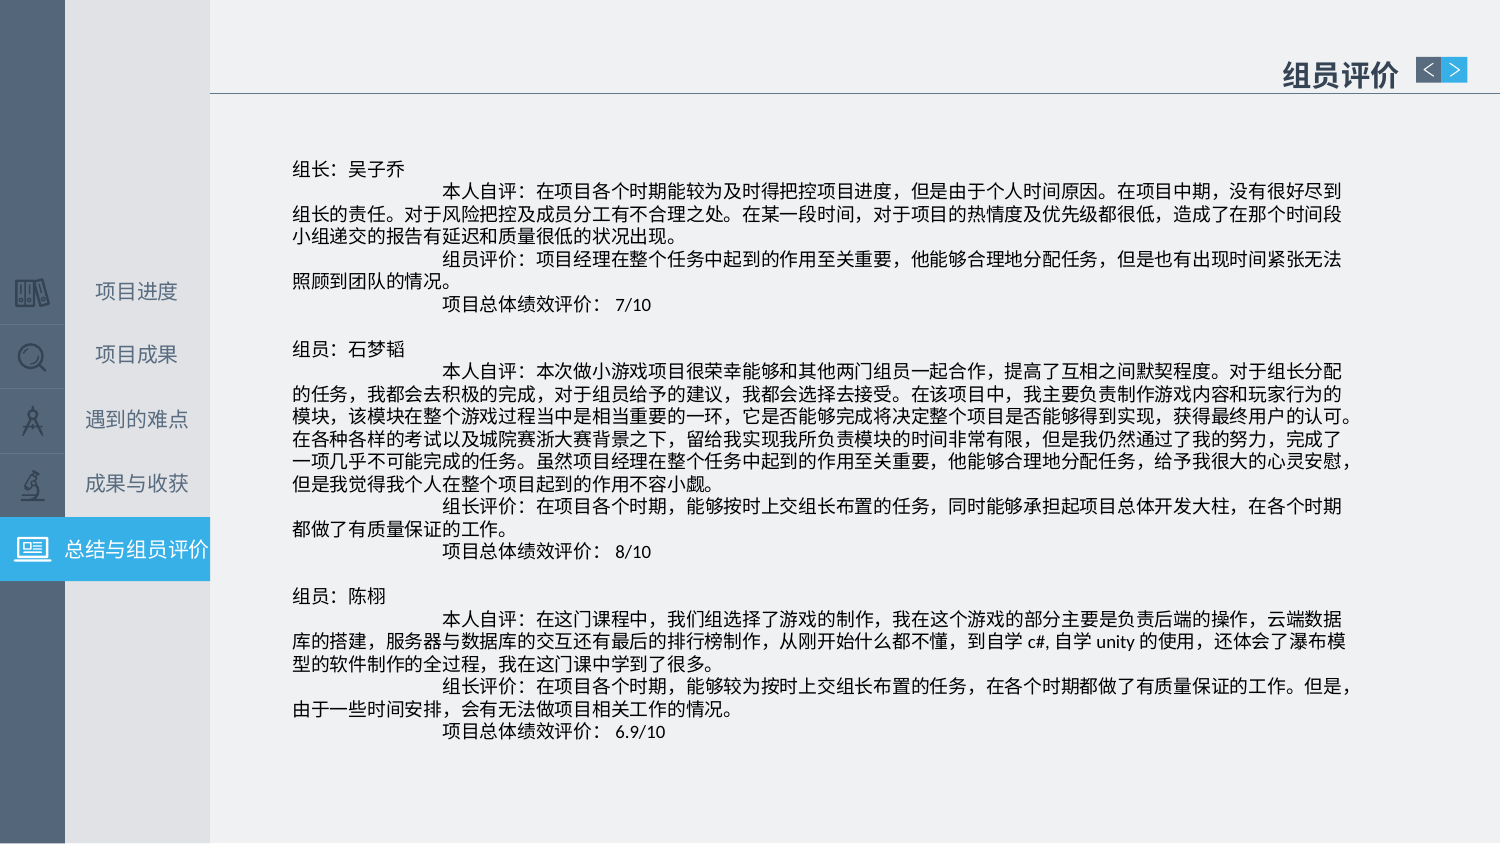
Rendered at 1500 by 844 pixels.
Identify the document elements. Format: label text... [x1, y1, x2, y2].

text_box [1415, 56, 1440, 83]
text_box [13, 536, 49, 562]
text_box [20, 470, 46, 502]
text_box [17, 343, 47, 372]
text_box [0, 515, 212, 583]
text_box 项目成果 [80, 334, 194, 374]
text_box 成果与收获 [70, 463, 204, 503]
text_box 遇到的难点 [70, 399, 204, 439]
text_box 组长：吴子乔 本人自评：在项目各个时期能较为及时得把控项目进度，但是由于个人时间原因。在项目中期，没有很好尽到组长的责任。对于风险把控及成员分工有不合理之处。在某一段时间，对于项目的热情度及优先级都很低，造成了在那个时间段小组递交的报告有延迟和质量很低的状况出现。 组员评价：项目经理在整个任务中起到的作用至关重要，他能够合理地分配任务，但是也有出现时间紧张无法照顾到团队的情况。 项目总体绩效评价：7/10 组员：石梦韬 本人自评：本次做小游戏项目很荣幸能够和其他两门组员一起合作，提高了互相之间默契程度。对于组长分配的任务，我都会去积极的完成，对于组员给予的建议，我都会选择去接受。在该项目中，我主要负责制作游戏内容和玩家行为的模块，该模块在整个游戏过程当中是相当重要的一环，它是否能够完成将决定整个项目是否能够得到实现，获得最终用户的认可。在各种各样的考试以及城院赛浙大赛背景之下，留给我实现我所负责模块的时间非常有限，但是我仍然通过了我的努力，完成了一项几乎不可能完成的任务。虽然项目经理在整个任务中起到的作用至关重要，他能够合理地分配任务，给予我很大的心灵安慰，但是我觉得我个人在整个项目起到的作用不容小觑。 组长评价：在项目各个时期，能够按时上交组长布置的任务，同时能够承担起项目总体开发大柱，在各个时期都做了有质量保证的工作。 项目总体绩效评价：8/10 组员：陈栩 本人自评：在这门课程中，我们组选择了游戏的制作，我在这个游戏的部分主要是负责后端的操作，云端数据库的搭建，服务器与数据库的交互还有最后的排行榜制作，从刚开始什么都不懂，到自学c#,自学unity的使用，还体会了瀑布模型的软件制作的全过程，我在这门课中学到了很多。 组长评价：在项目各个时期，能够较为按时上交组长布置的任务，在各个时期都做了有质量保证的工作。但是，由于一些时间安排，会有无法做项目相关工作的情况。 项目总体绩效评价：6.9/10 [277, 150, 1365, 788]
text_box 总结与组员评价 [49, 529, 225, 569]
text_box [22, 405, 44, 437]
text_box 项目进度 [80, 271, 194, 311]
text_box [15, 278, 50, 308]
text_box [1441, 56, 1468, 83]
text_box 组员评价 [962, 40, 1400, 93]
